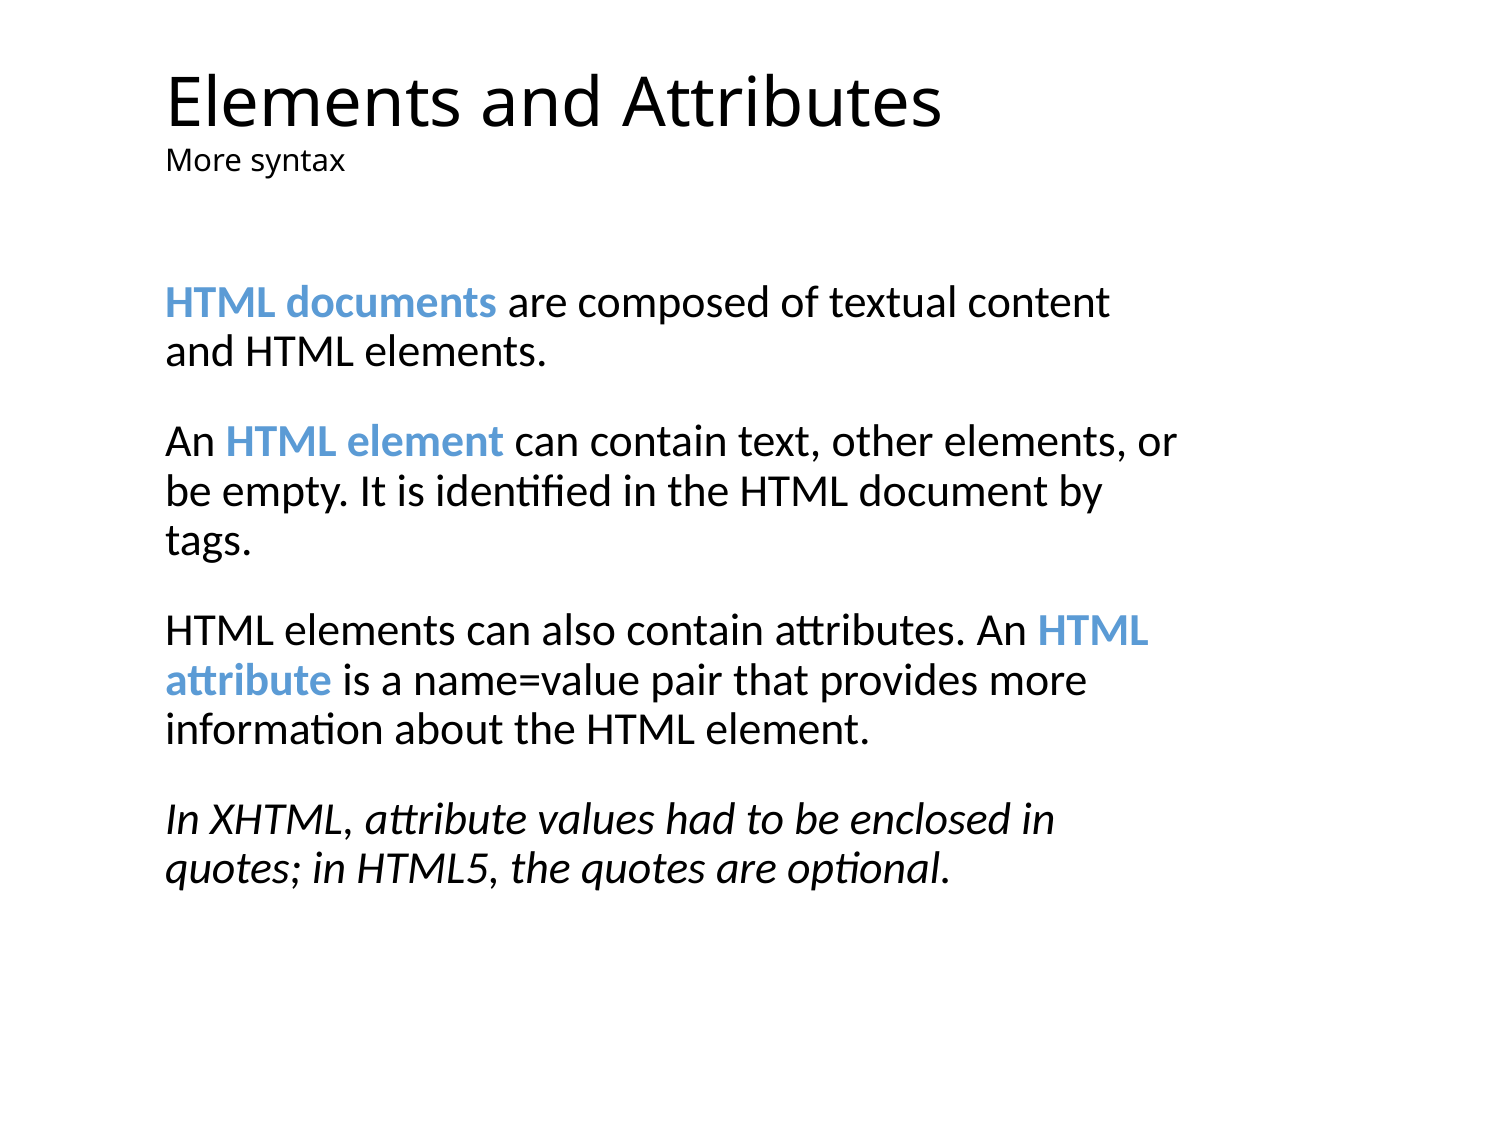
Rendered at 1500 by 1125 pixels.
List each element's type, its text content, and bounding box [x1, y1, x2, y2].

list More syntax [150, 137, 1200, 188]
list HTML documents are composed of textual content and HTML elements. An HTML element can contain text, other elements, or be empty. It is identified in the HTML document by tags. HTML elements can also contain attributes. An HTML attribute is a name=value pair that provides more information about the HTML element. In XHTML, attribute values had to be enclosed in quotes; in HTML5, the quotes are optional. [150, 270, 1200, 1013]
title Elements and Attributes [150, 20, 1425, 188]
